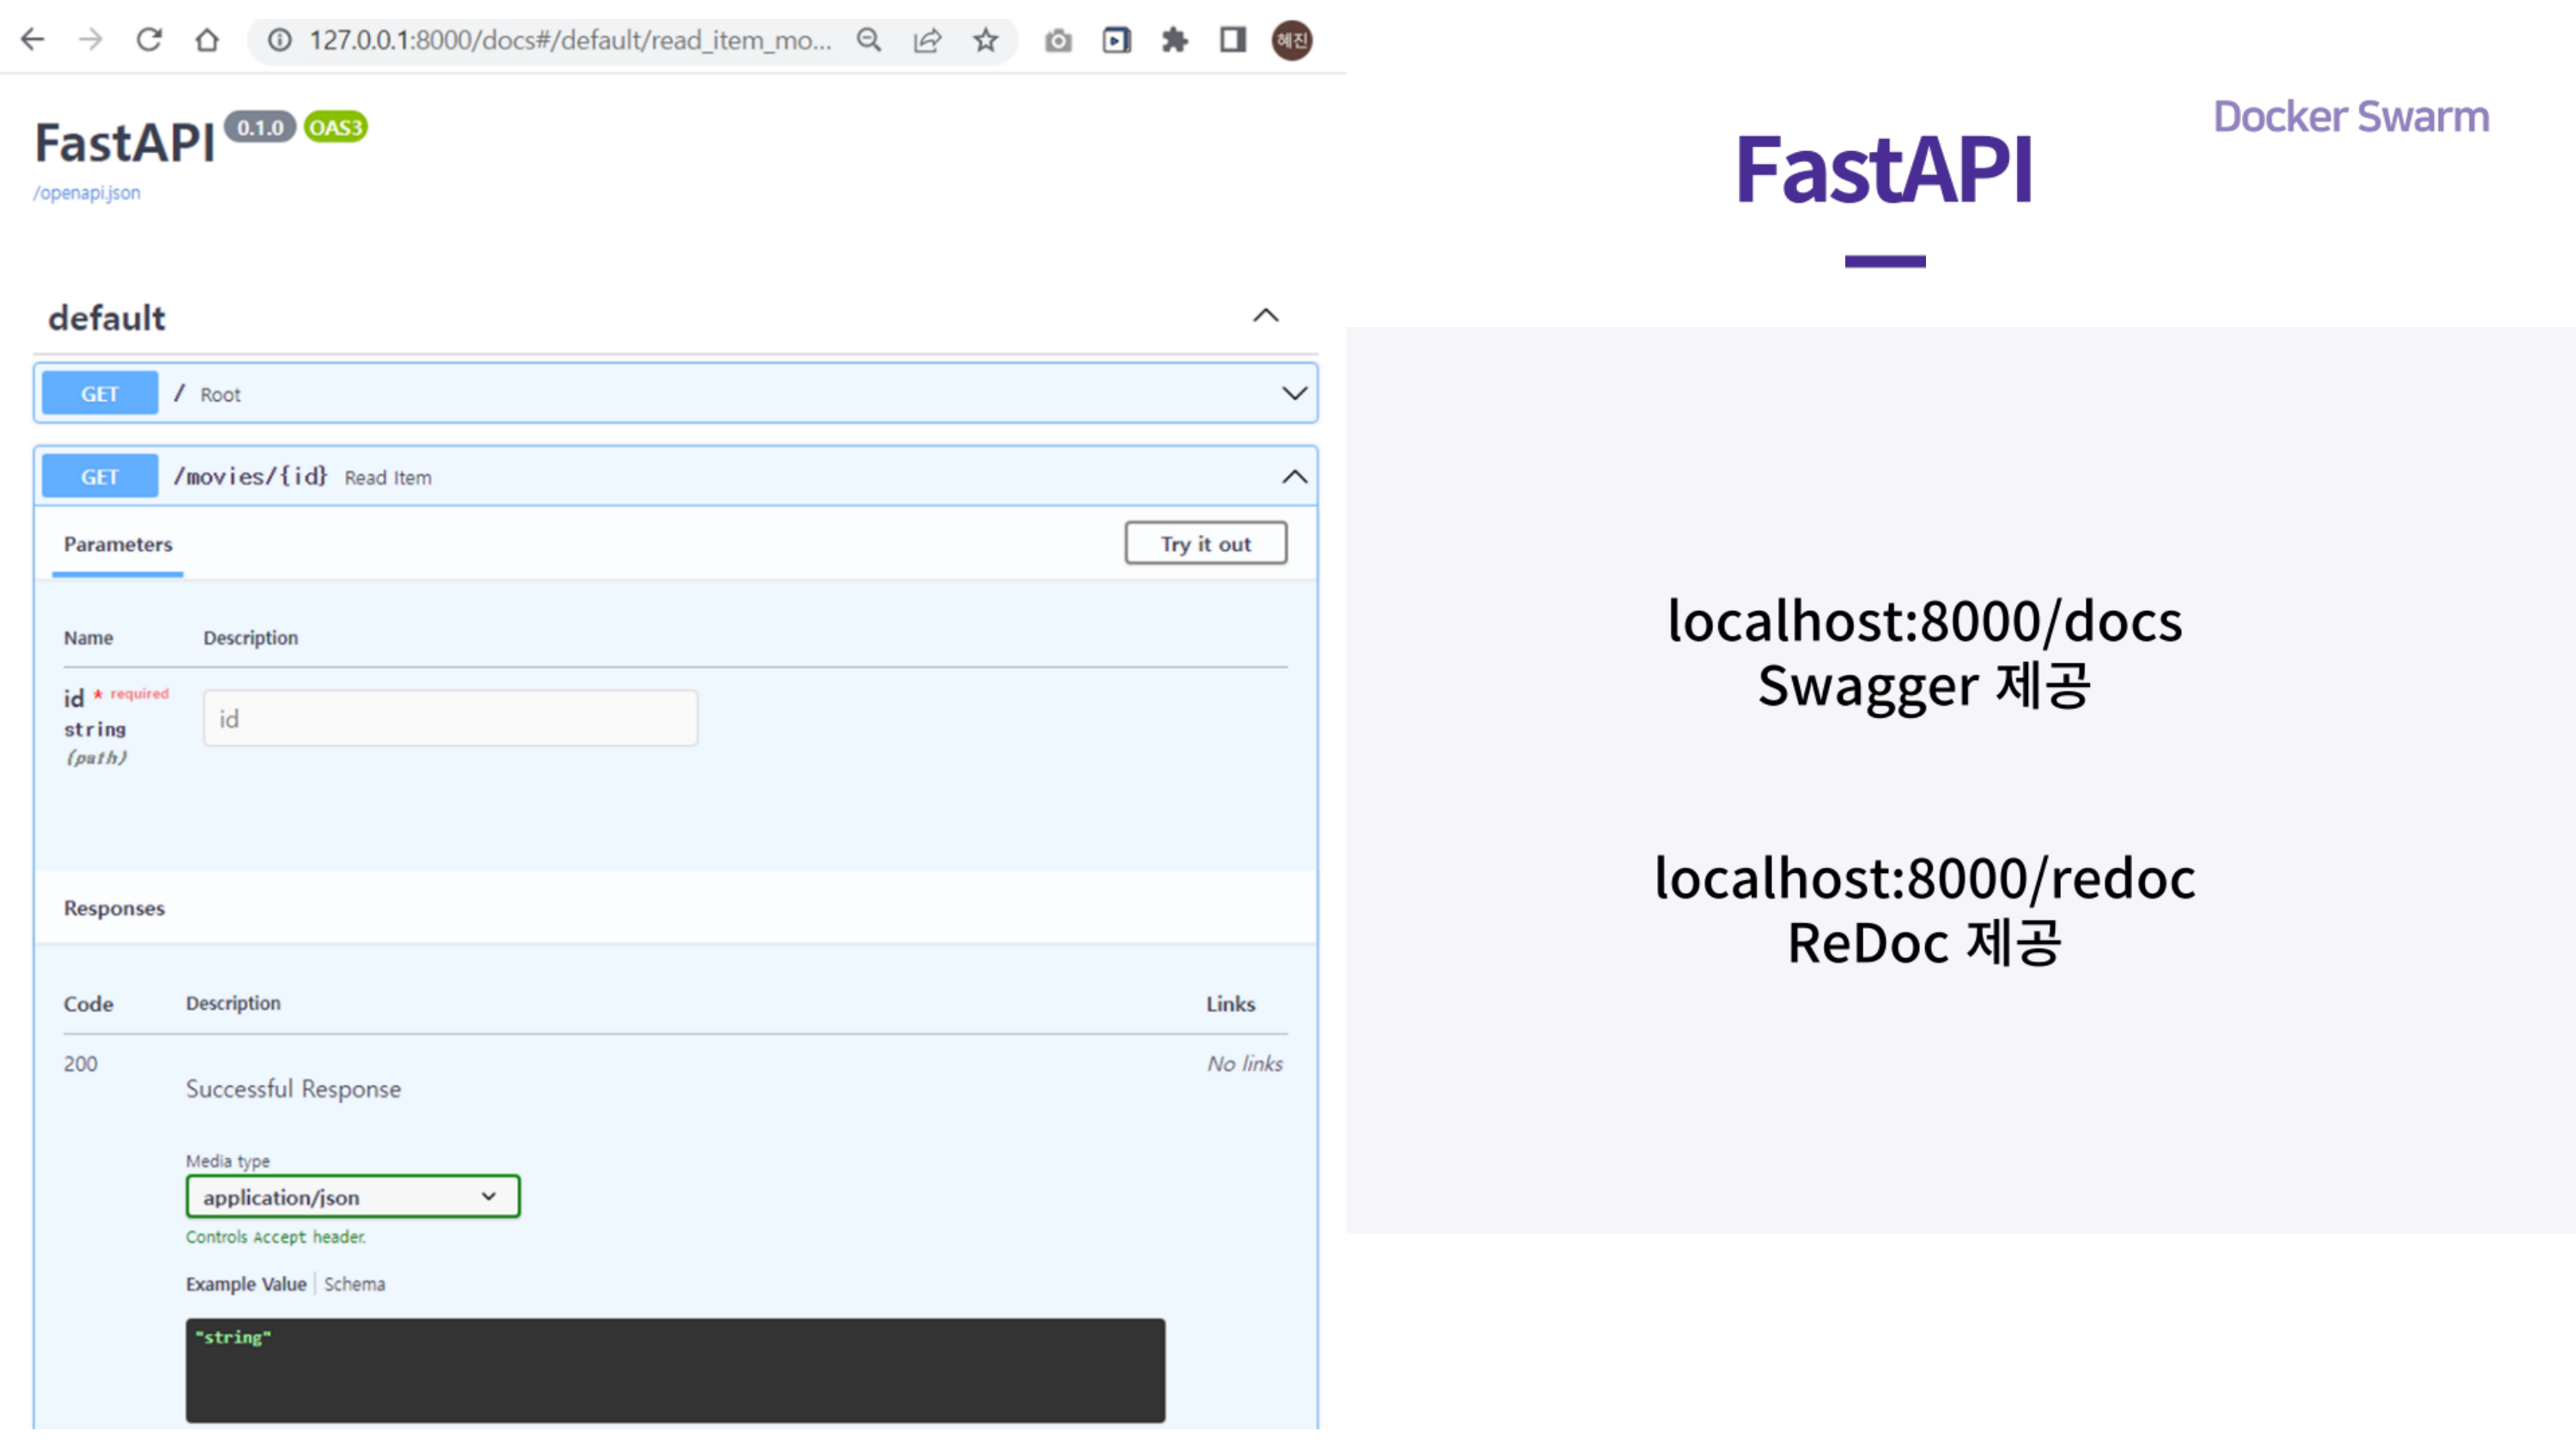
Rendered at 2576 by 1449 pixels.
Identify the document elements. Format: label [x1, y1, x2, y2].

picture [1683, 90, 2081, 245]
picture [1466, 573, 2227, 992]
text_box [0, 19, 1346, 1429]
text_box [1844, 252, 1926, 286]
picture [2189, 83, 2512, 154]
text_box [1349, 326, 2576, 1234]
